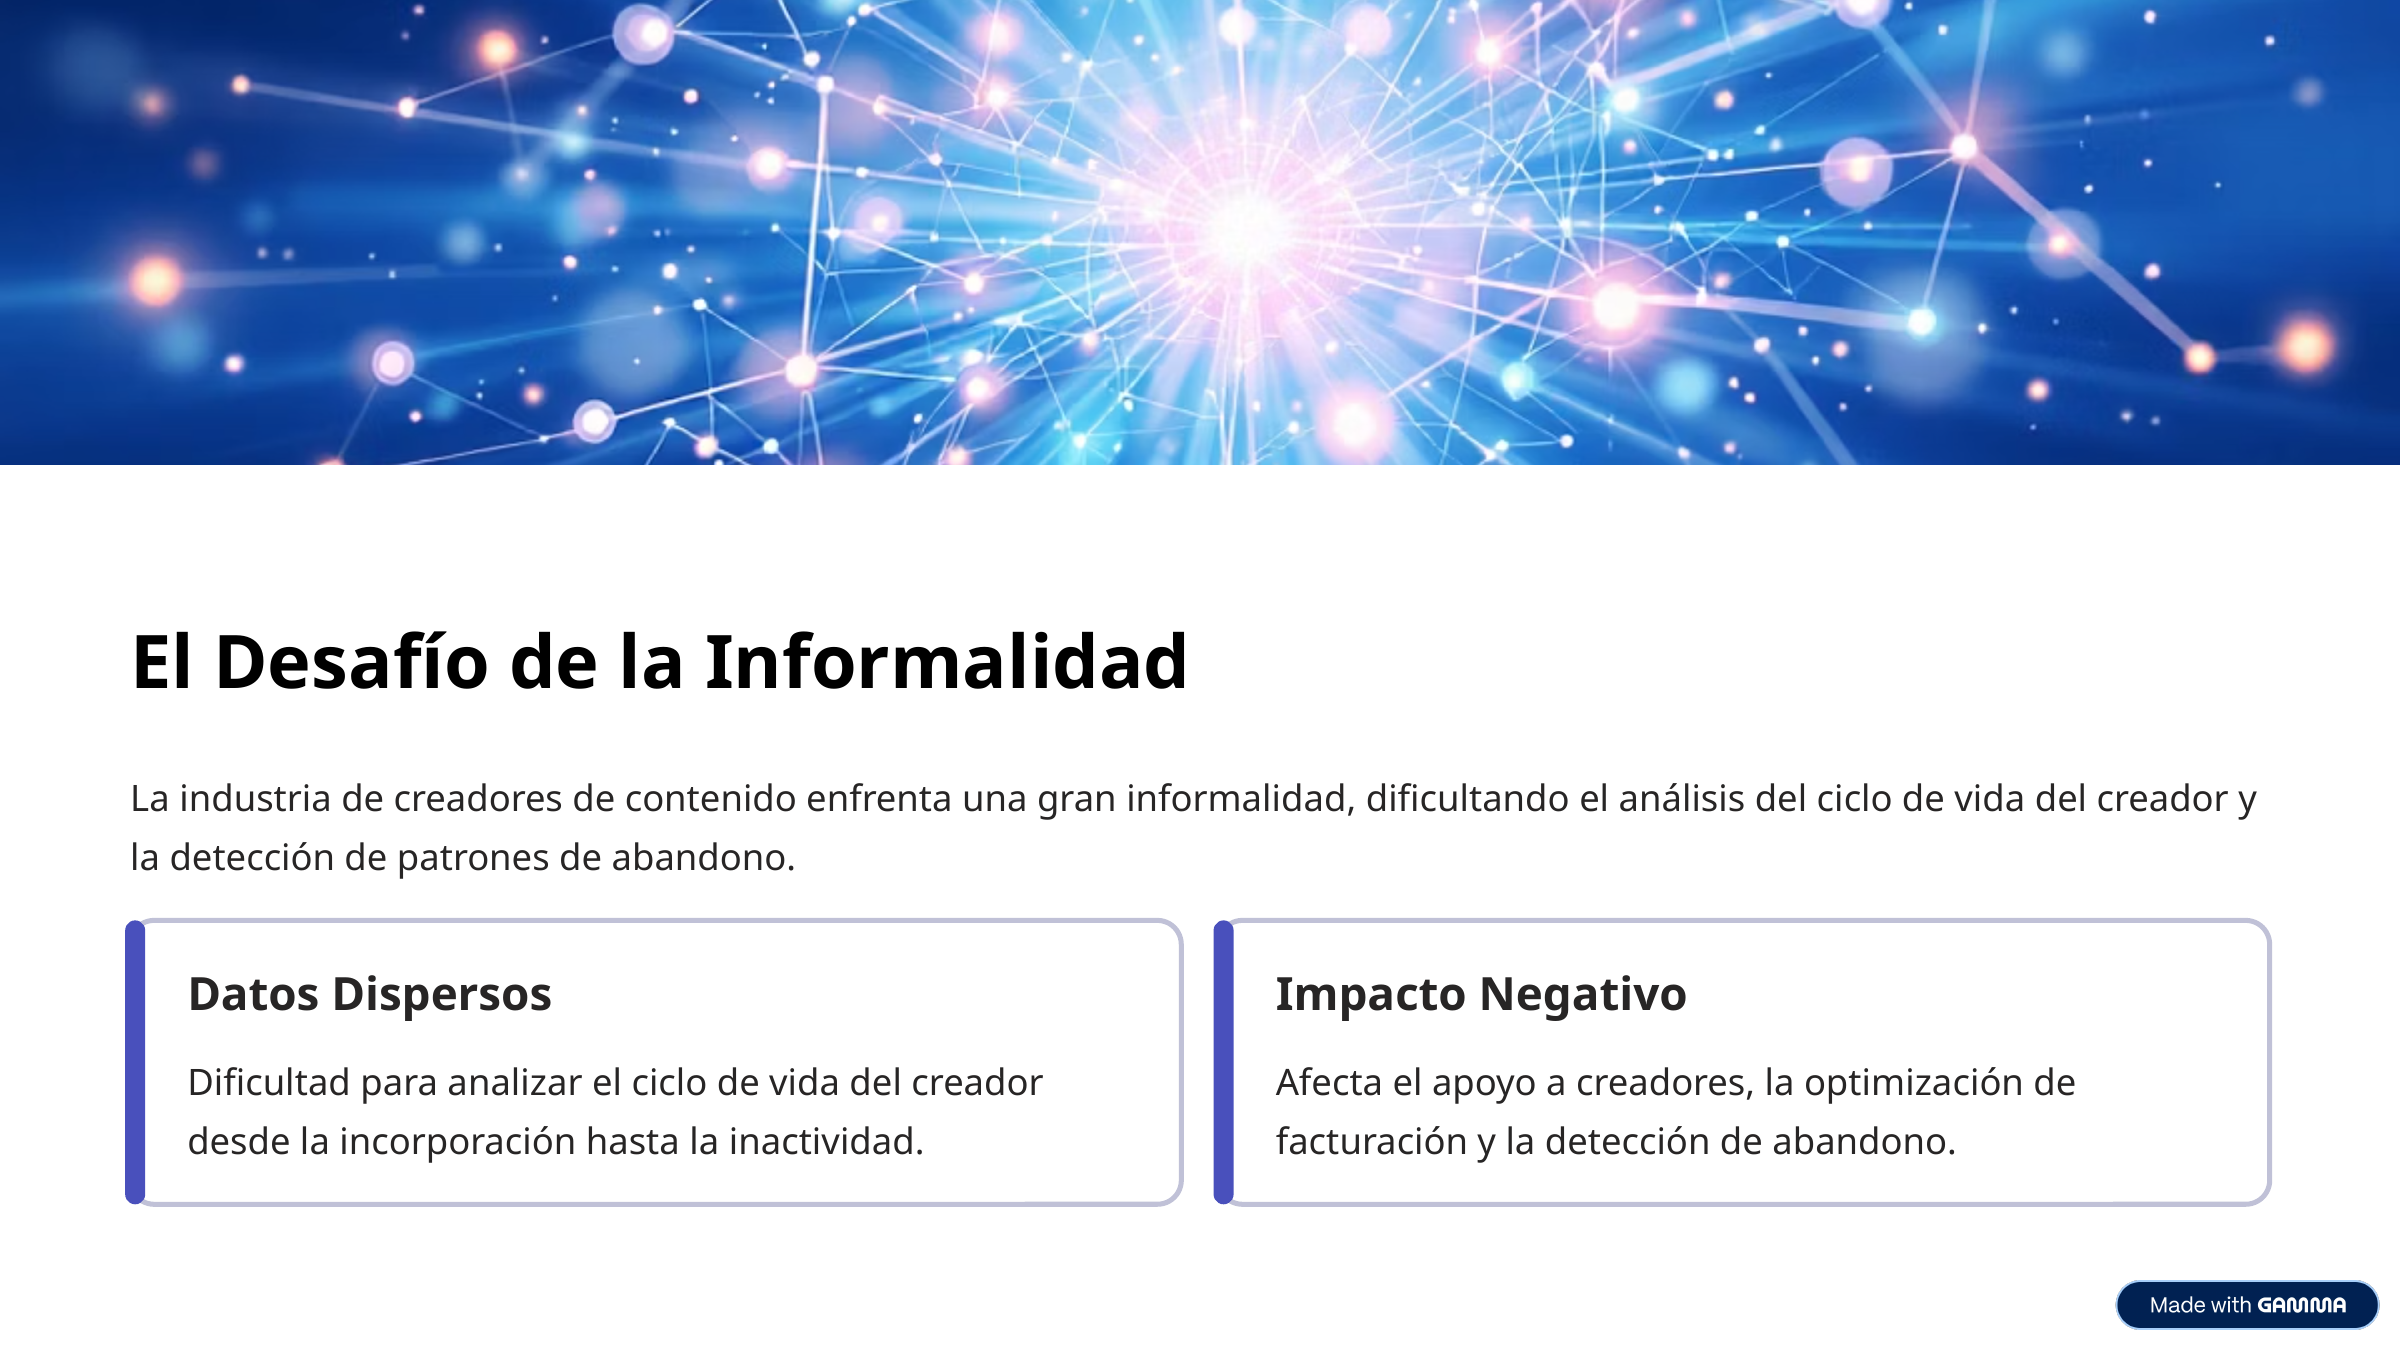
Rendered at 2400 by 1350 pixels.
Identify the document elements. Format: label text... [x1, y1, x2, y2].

text_box El Desafío de la Informalidad [130, 610, 1160, 704]
text_box Afecta el apoyo a creadores, la optimización de facturación y la detección de abandono. [1275, 1043, 2228, 1163]
text_box [1231, 920, 2270, 1205]
text_box La industria de creadores de contenido enfrenta una gran informalidad, dificultando el análisis del ciclo de vida del creador y la detección de patrones de abandono. [130, 759, 2270, 879]
text_box Datos Dispersos [187, 962, 653, 1021]
text_box [125, 920, 146, 1205]
text_box Dificultad para analizar el ciclo de vida del creador desde la incorporación hasta la inactividad. [187, 1043, 1140, 1163]
text_box Impacto Negativo [1275, 962, 1741, 1021]
text_box [1213, 920, 1234, 1205]
picture [2106, 1271, 2389, 1339]
text_box [143, 920, 1182, 1205]
picture [0, 0, 2400, 466]
